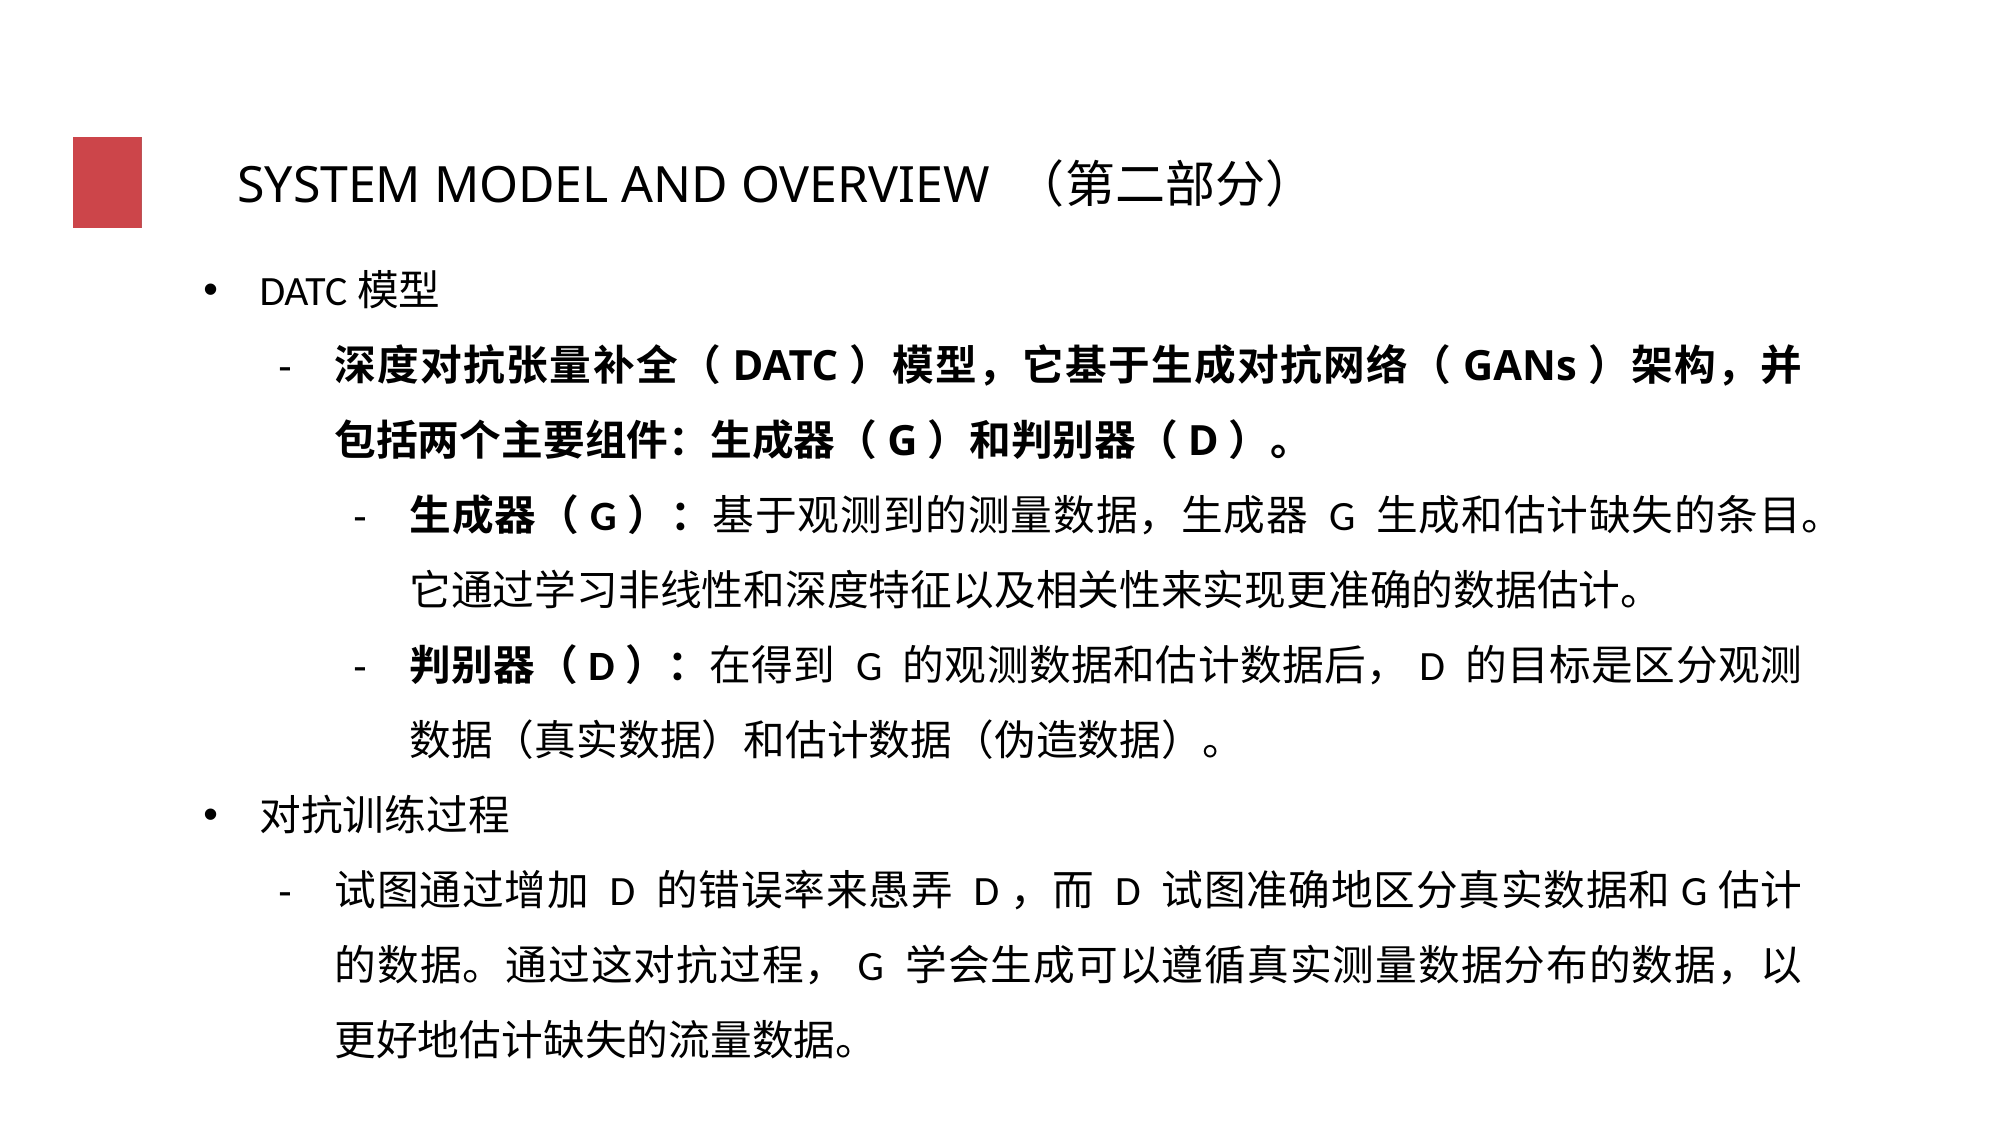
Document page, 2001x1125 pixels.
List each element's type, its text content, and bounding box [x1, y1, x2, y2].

picture [73, 137, 143, 228]
text_box DATC模型 深度对抗张量补全（DATC）模型，它基于生成对抗网络（GANs）架构，并包括两个主要组件：生成器（G）和判别器（D）。 生成器（G）：基于观测到的测量数据，生成器 G 生成和估计缺失的条目。它通过学习非线性和深度特征以及相关性来实现更准确的数据估计。 判别器（D）：在得到 G 的观测数据和估计数据后，D 的目标是区分观测数据（真实数据）和估计数据（伪造数据）。 对抗训练过程 试图通过增加 D 的错误率来愚弄 D，而 D 试图准确地区分真实数据和G估计的数据。通过这对抗过程，G 学会生成可以遵循真实测量数据分布的数据，以更好地估计缺失的流量数据。 [188, 231, 1817, 1055]
text_box SYSTEM MODEL AND OVERVIEW （第二部分） [222, 144, 1331, 220]
